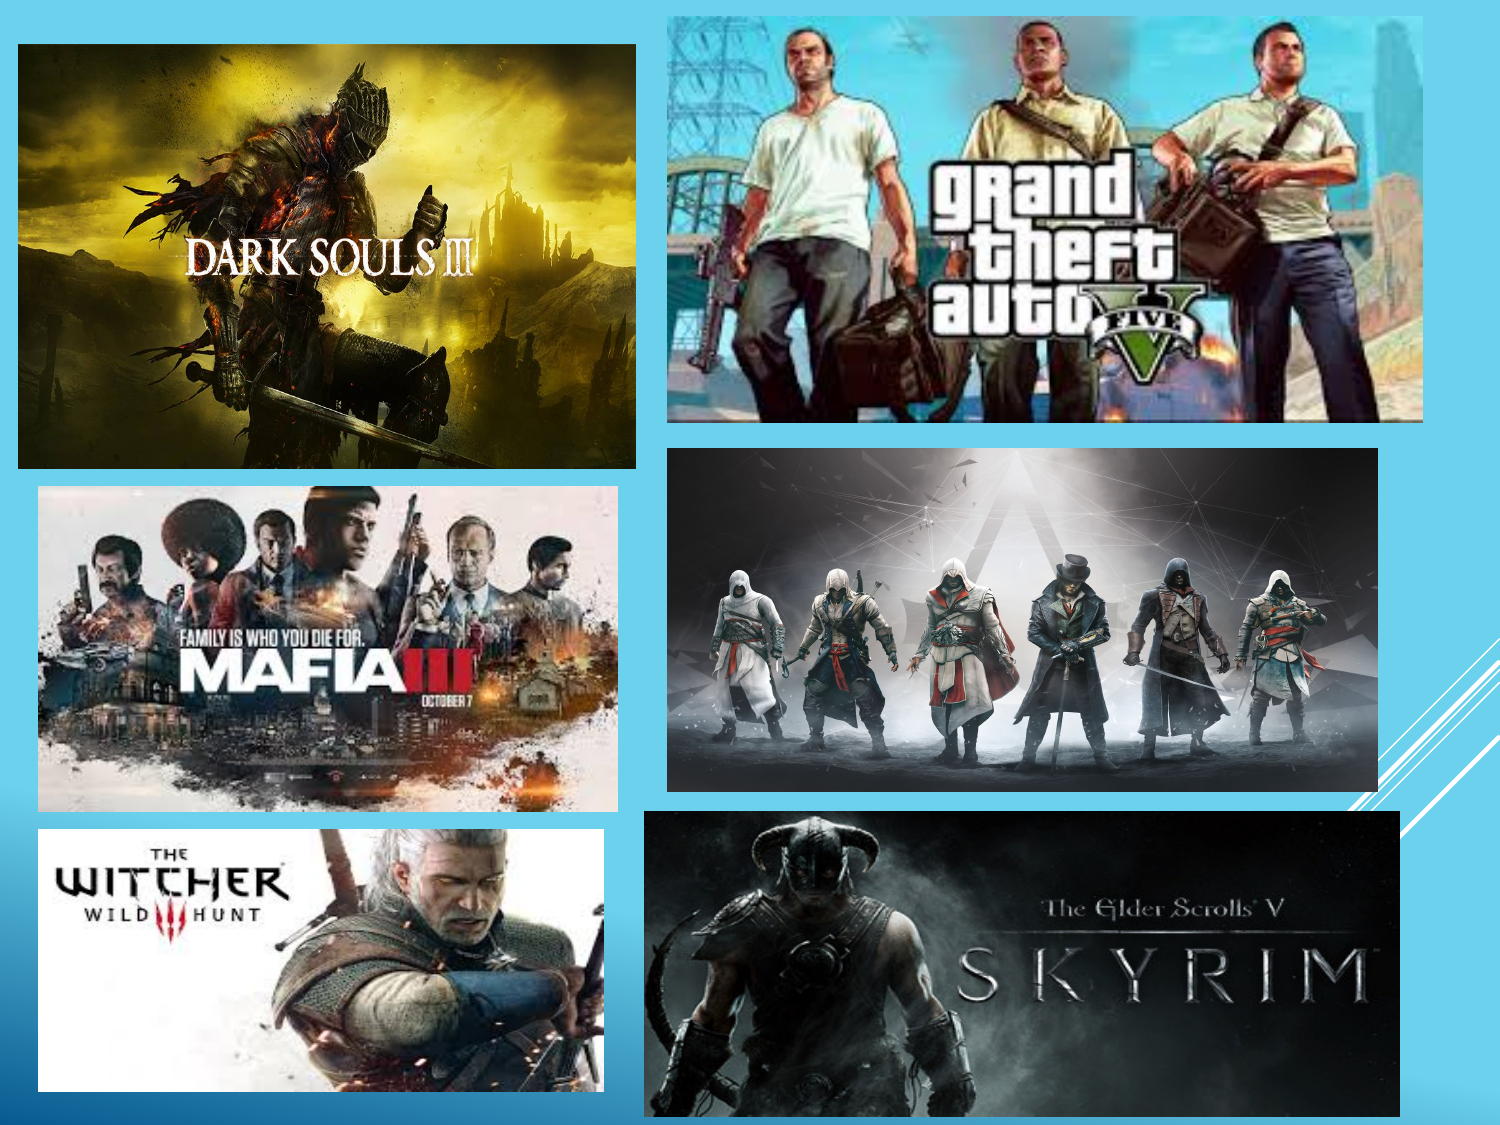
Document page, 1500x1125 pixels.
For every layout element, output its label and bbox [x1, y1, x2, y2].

picture [644, 810, 1401, 1118]
picture [666, 16, 1423, 423]
picture [666, 448, 1378, 792]
picture [18, 44, 636, 469]
picture [37, 486, 618, 812]
picture [37, 829, 604, 1093]
